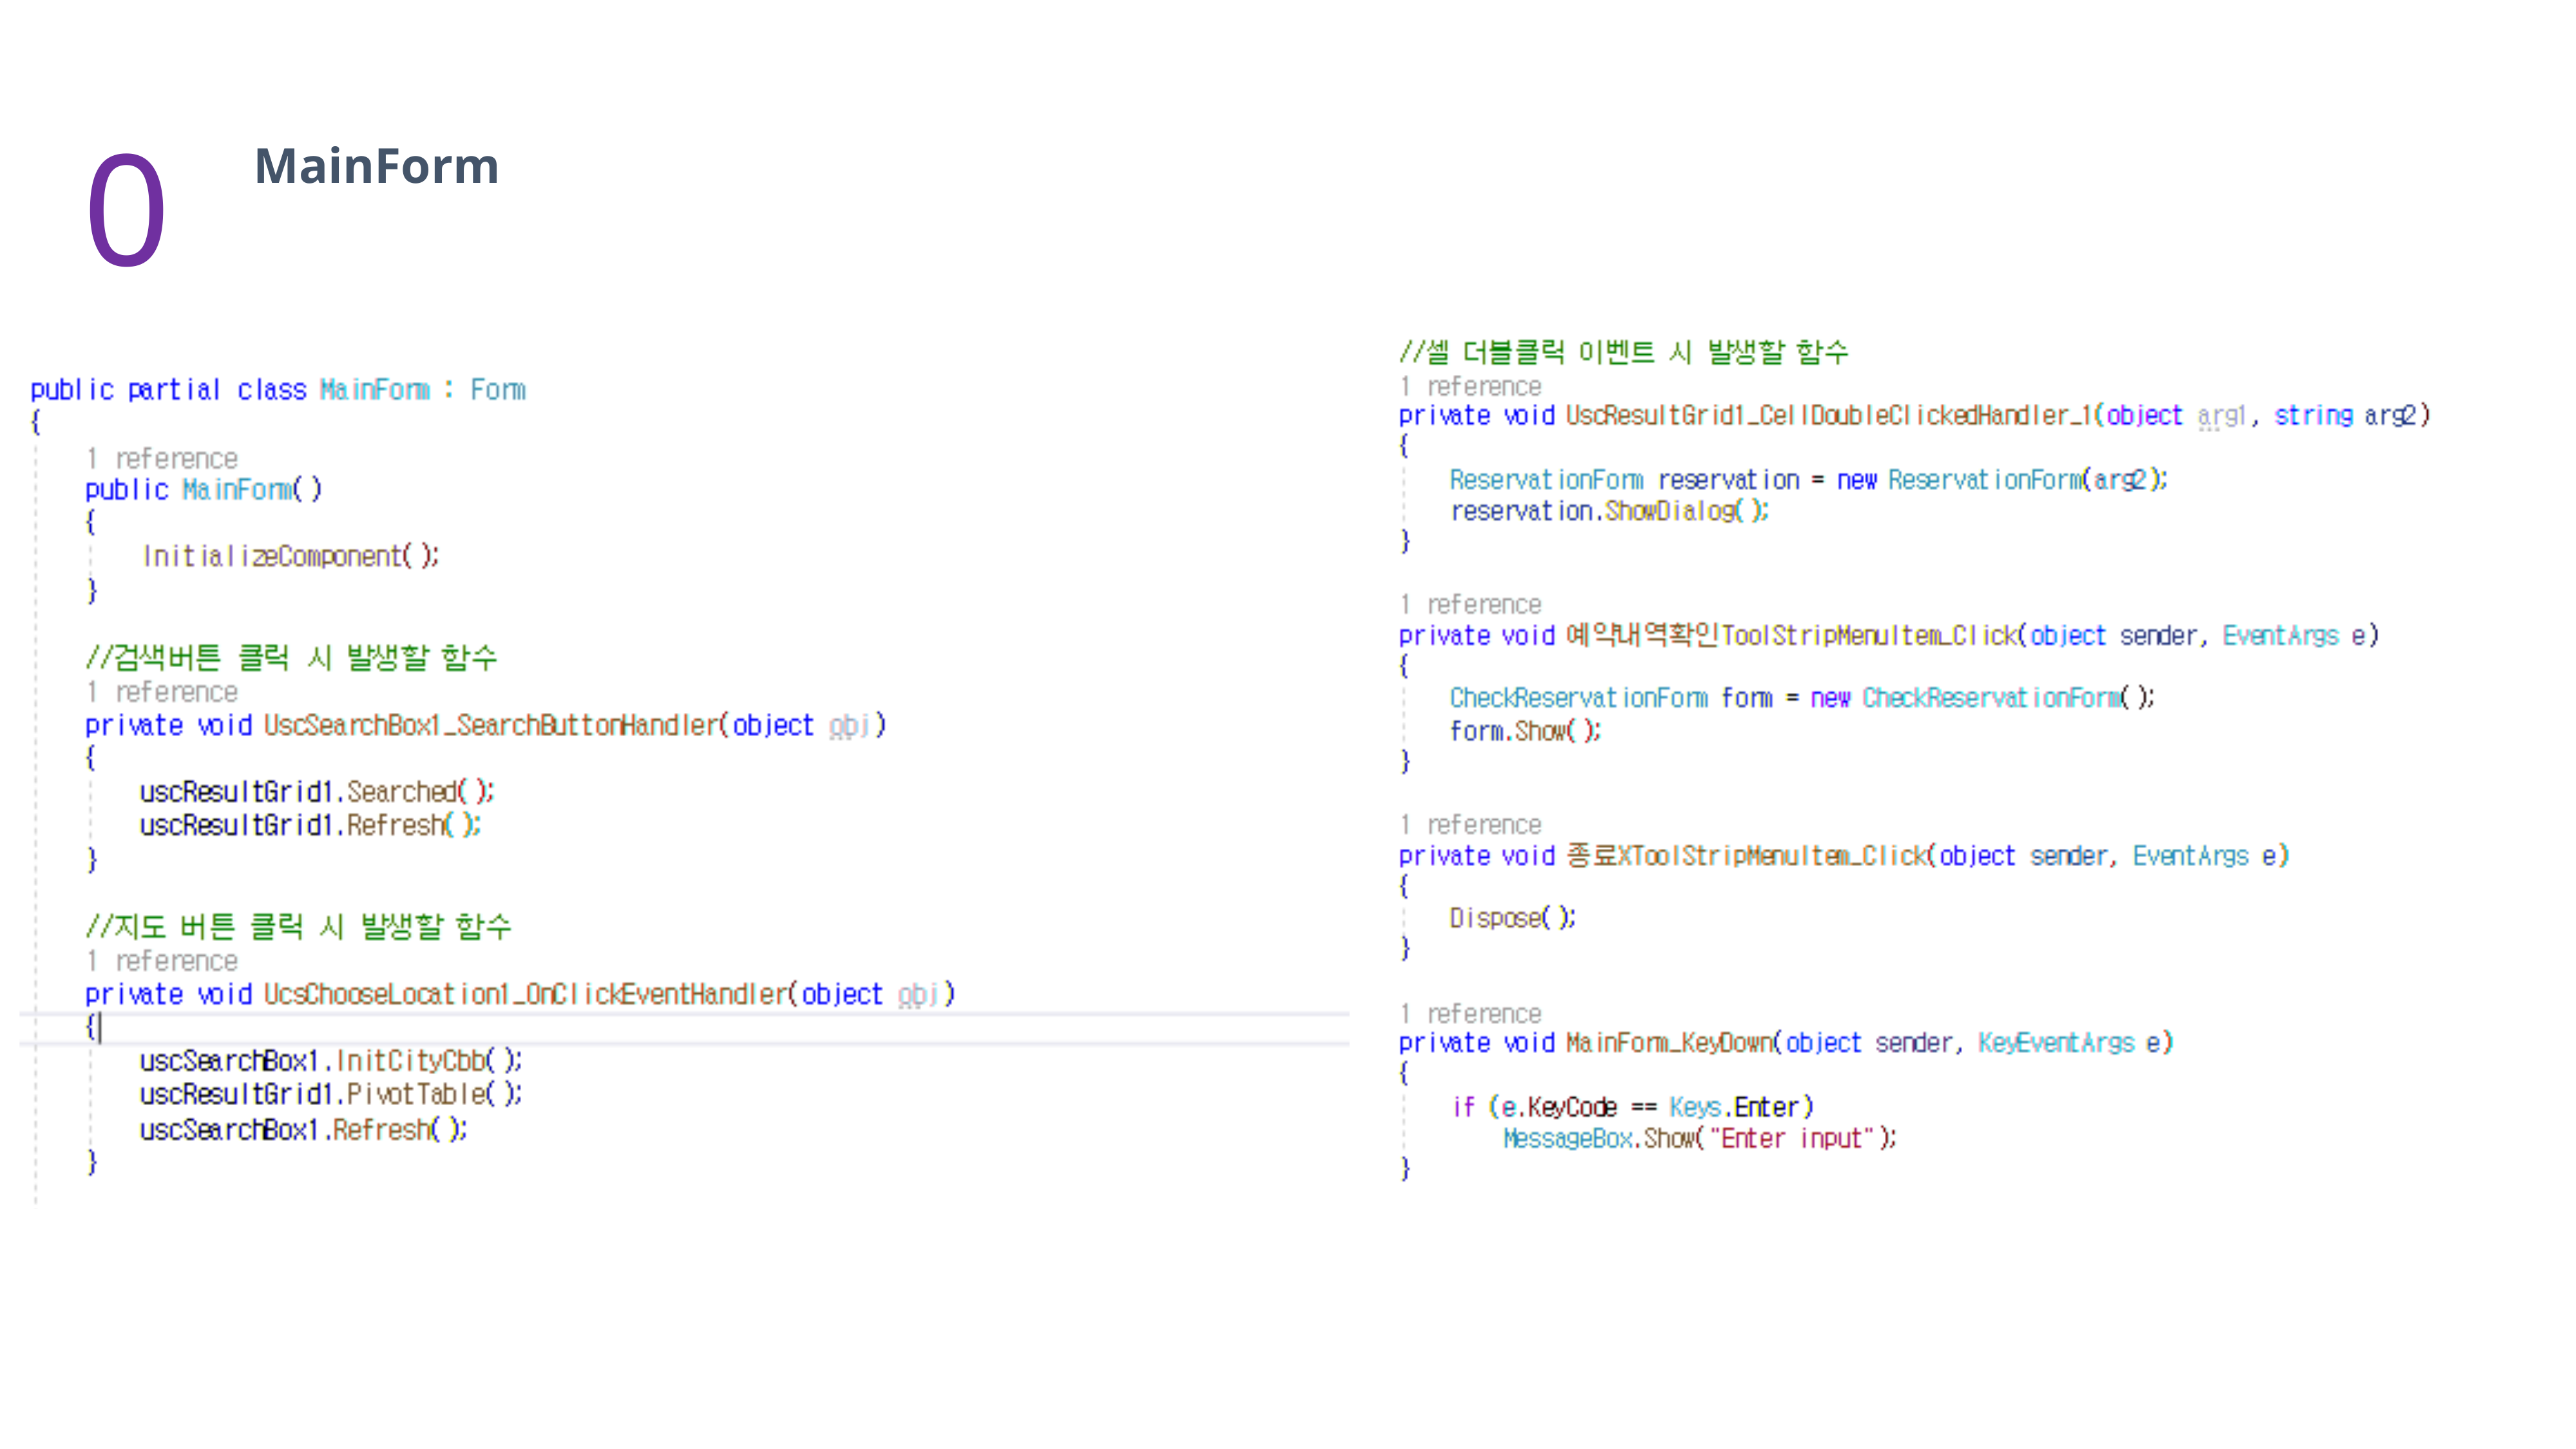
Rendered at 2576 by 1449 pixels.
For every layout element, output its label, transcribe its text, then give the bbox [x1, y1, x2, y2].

picture [1366, 305, 2477, 1209]
text_box MainForm [243, 130, 510, 198]
text_box 0 [73, 95, 181, 301]
picture [19, 375, 1350, 1209]
